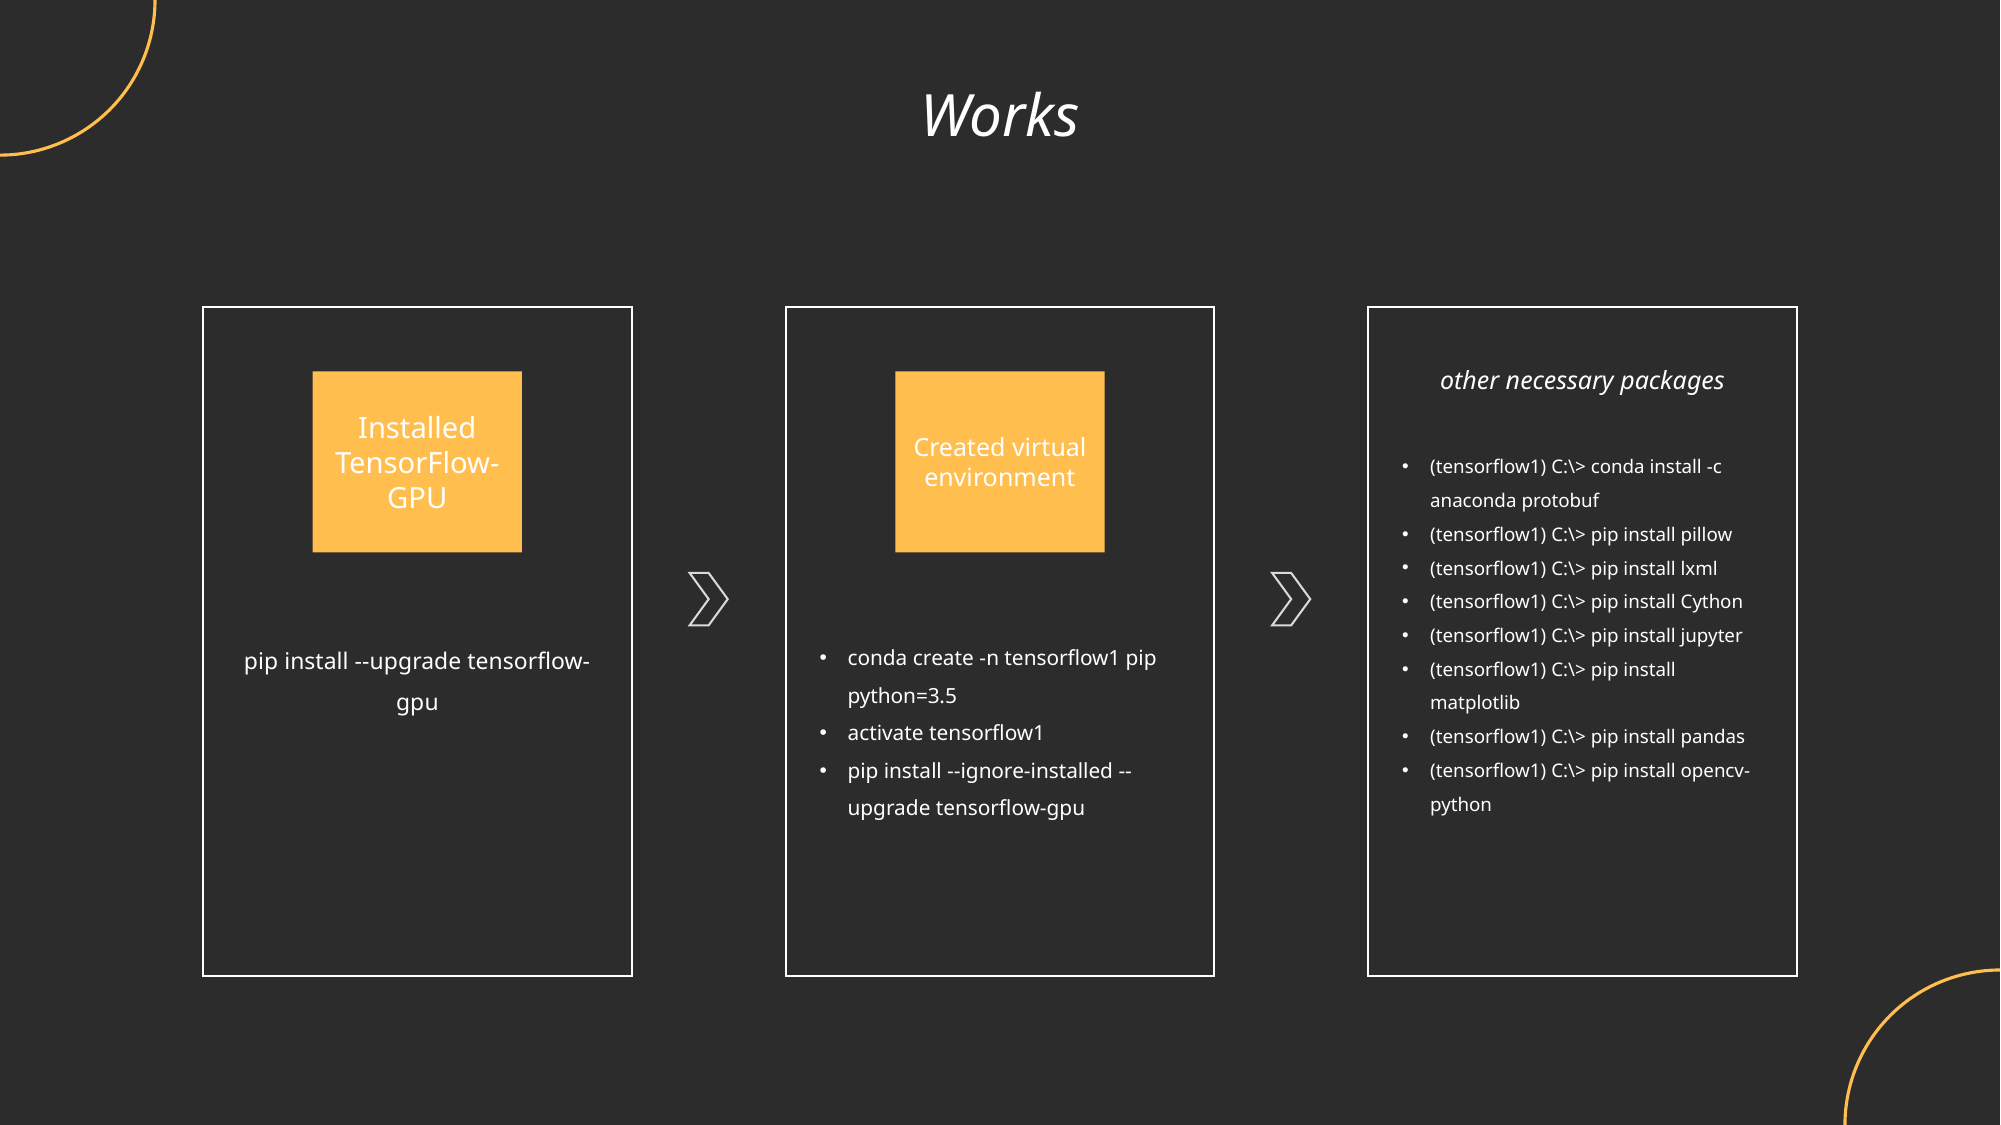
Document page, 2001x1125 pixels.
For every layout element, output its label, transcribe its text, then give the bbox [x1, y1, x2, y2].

text_box [202, 306, 633, 977]
text_box [0, 0, 157, 157]
text_box [785, 306, 1215, 977]
text_box Works [719, 70, 1280, 156]
text_box other necessary packages [1401, 357, 1764, 402]
text_box conda create -n tensorflow1 pip python=3.5 activate tensorflow1 pip install --ignore-installed --upgrade tensorflow-gpu [804, 625, 1195, 828]
text_box (tensorflow1) C:\> conda install -c anaconda protobuf (tensorflow1) C:\> pip install pillow (tensorflow1) C:\> pip install lxml (tensorflow1) C:\> pip install Cython (tensorflow1) C:\> pip install jupyter (tensorflow1) C:\> pip install matplotlib (tensorflow1) C:\> pip install pandas (tensorflow1) C:\> pip install opencv-python [1387, 436, 1778, 822]
text_box pip install --upgrade tensorflow-gpu [222, 625, 613, 723]
text_box Installed TensorFlow-GPU [312, 370, 523, 553]
text_box [1270, 571, 1312, 627]
text_box [1843, 968, 2000, 1125]
text_box [1367, 306, 1798, 977]
text_box Created virtual environment [894, 370, 1106, 553]
text_box [687, 571, 730, 627]
